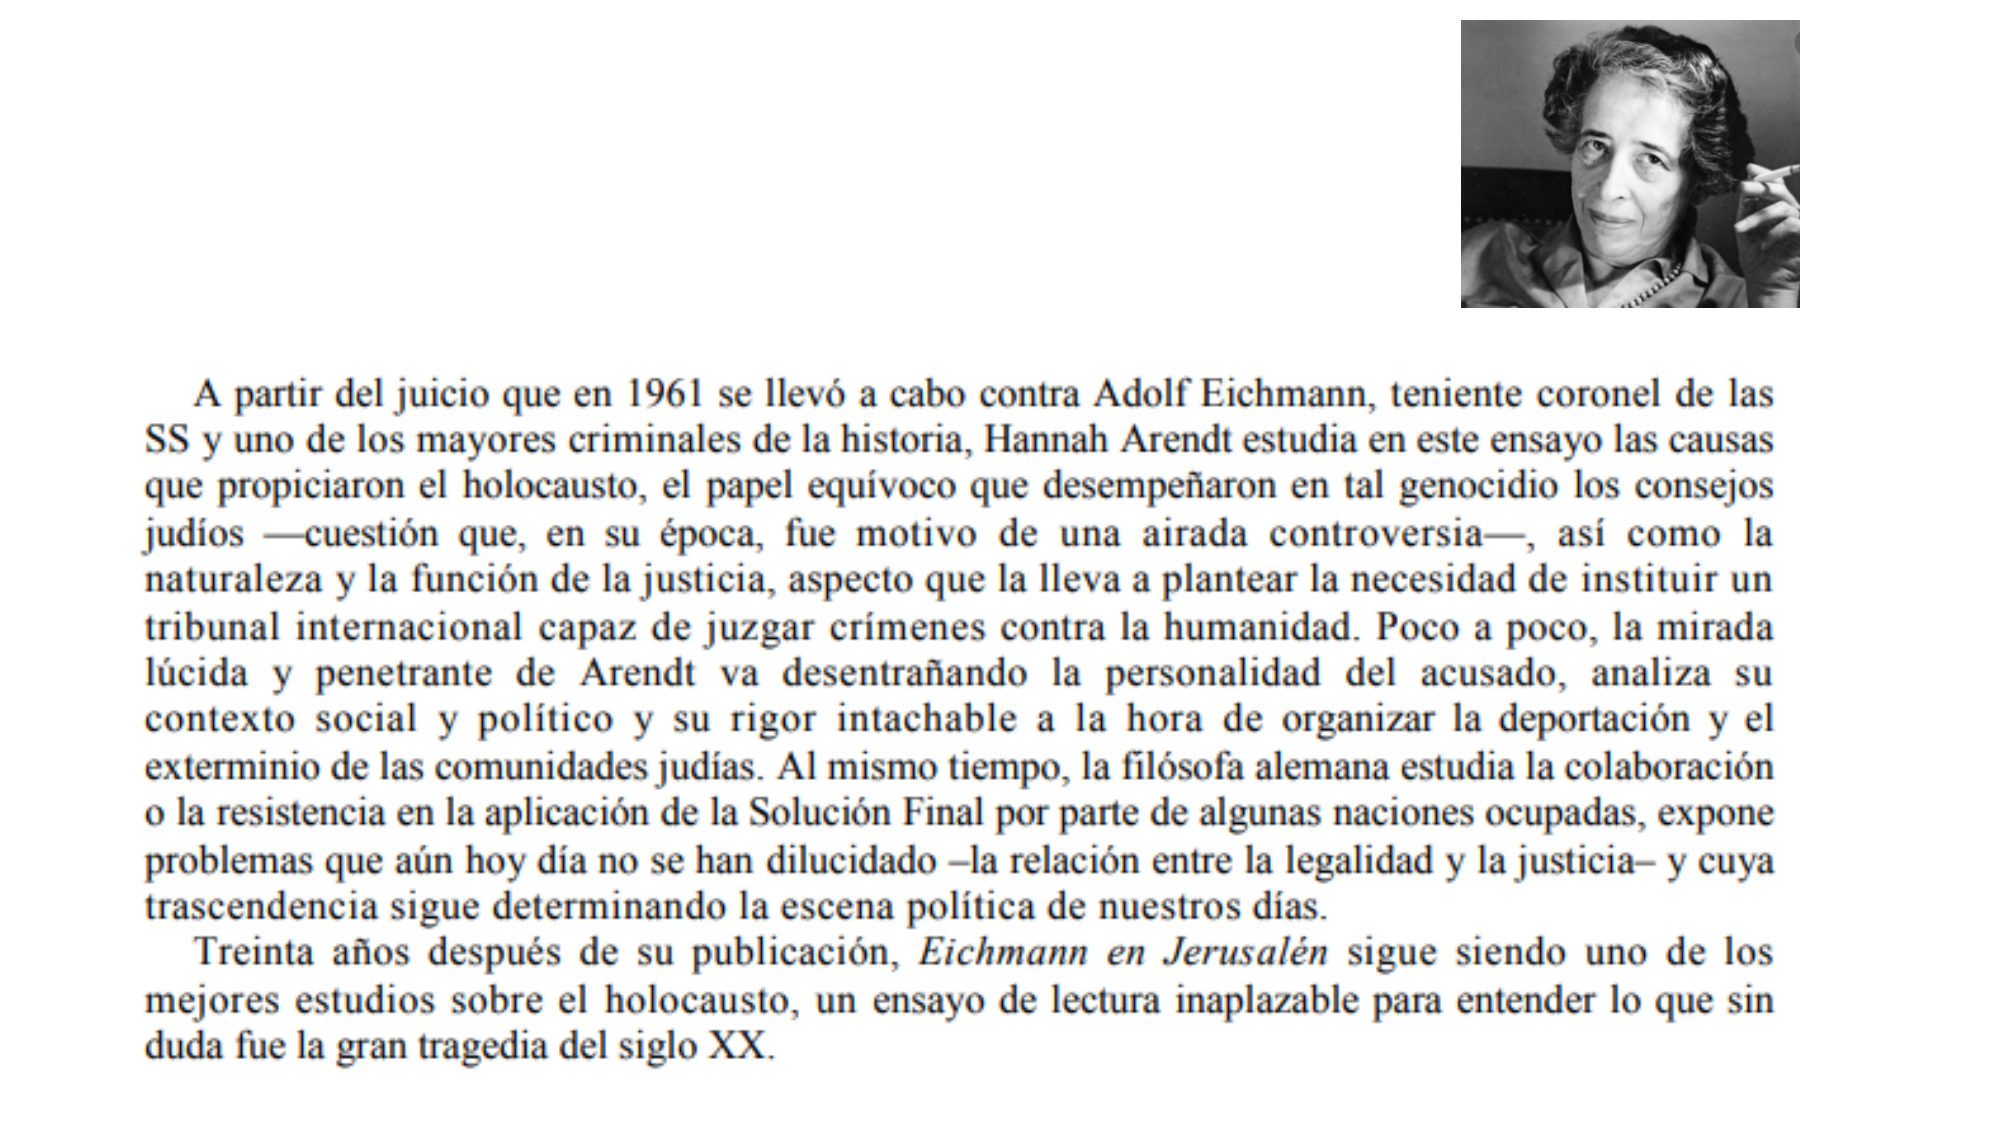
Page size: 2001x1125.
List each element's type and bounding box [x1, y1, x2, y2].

picture [109, 20, 1852, 1125]
